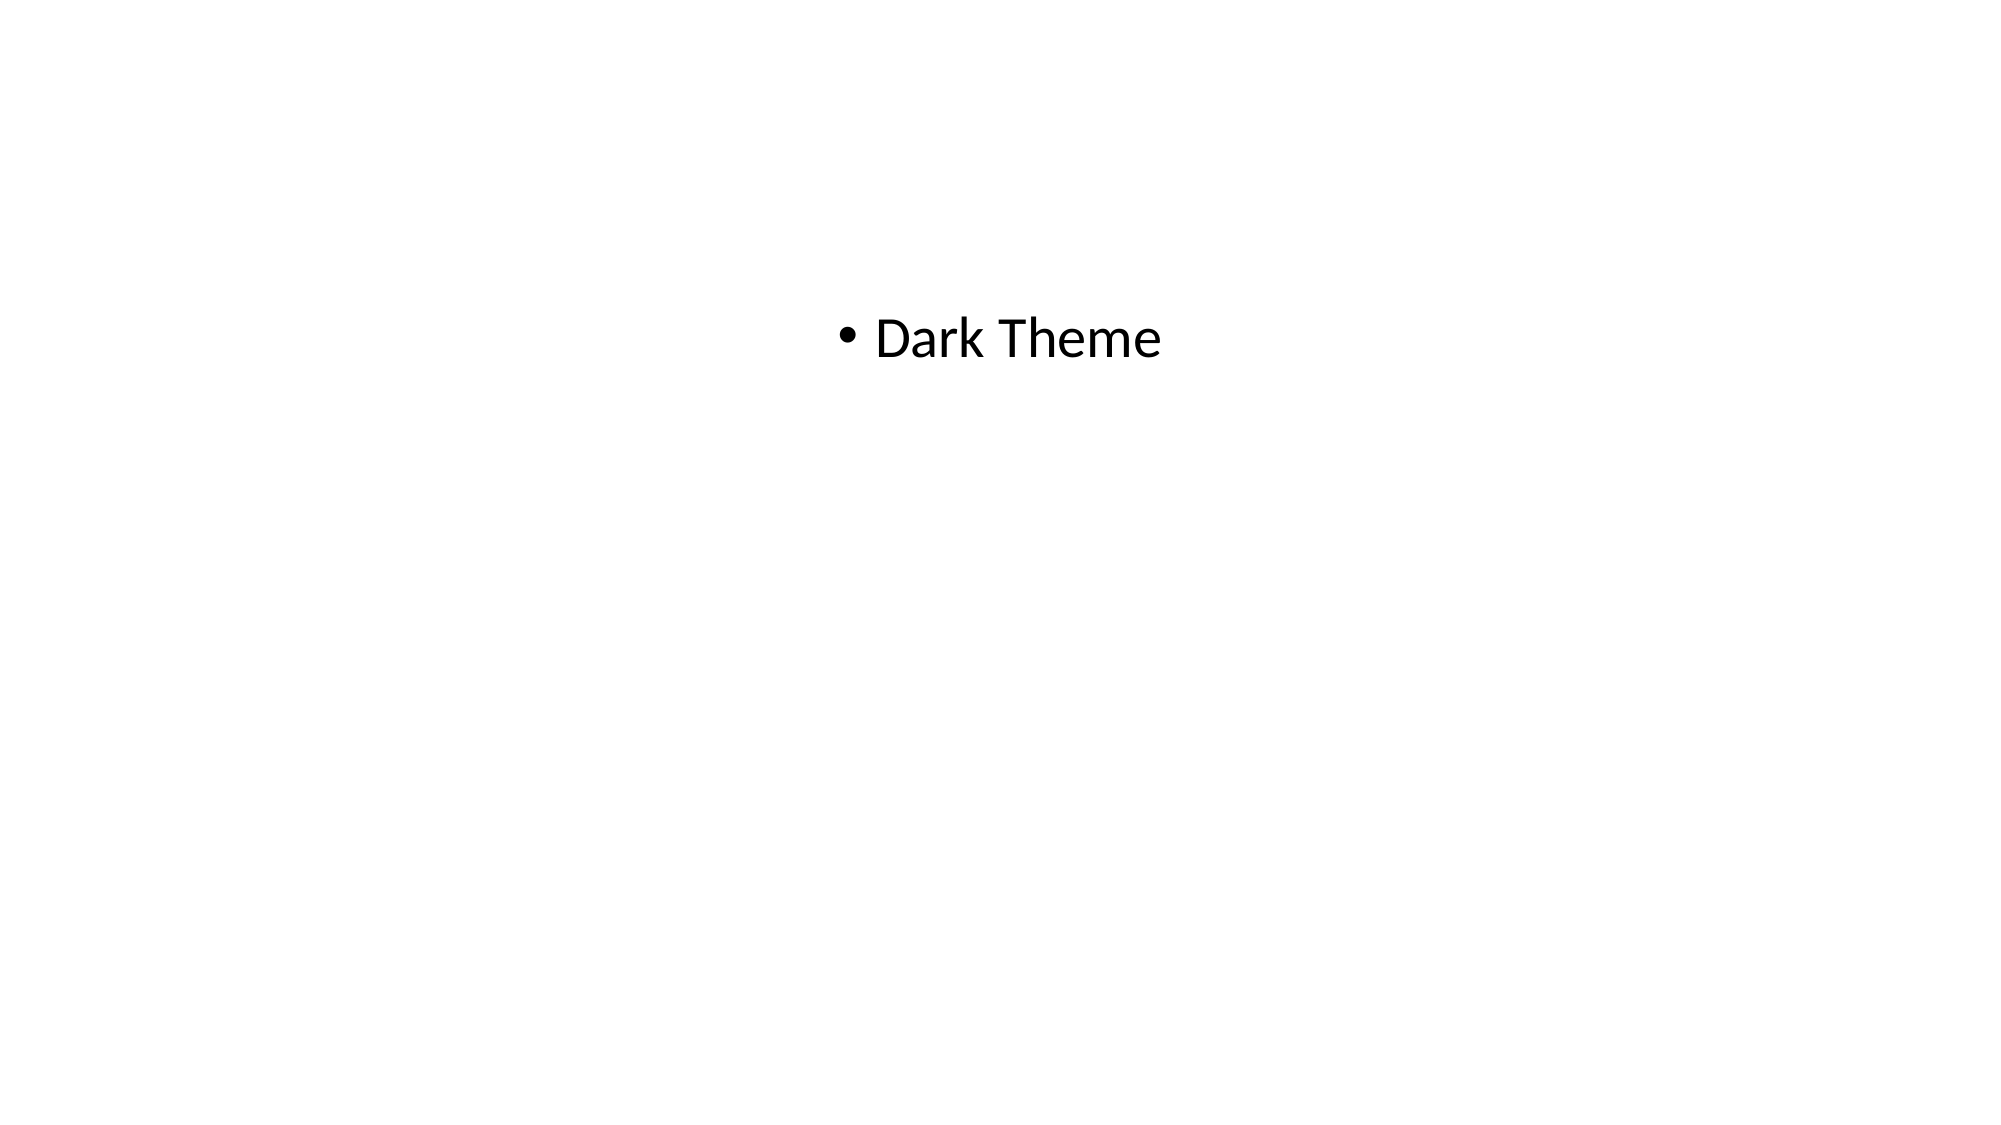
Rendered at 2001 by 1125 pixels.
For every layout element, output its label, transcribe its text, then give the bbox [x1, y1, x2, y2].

list Dark Theme [137, 299, 1863, 1014]
